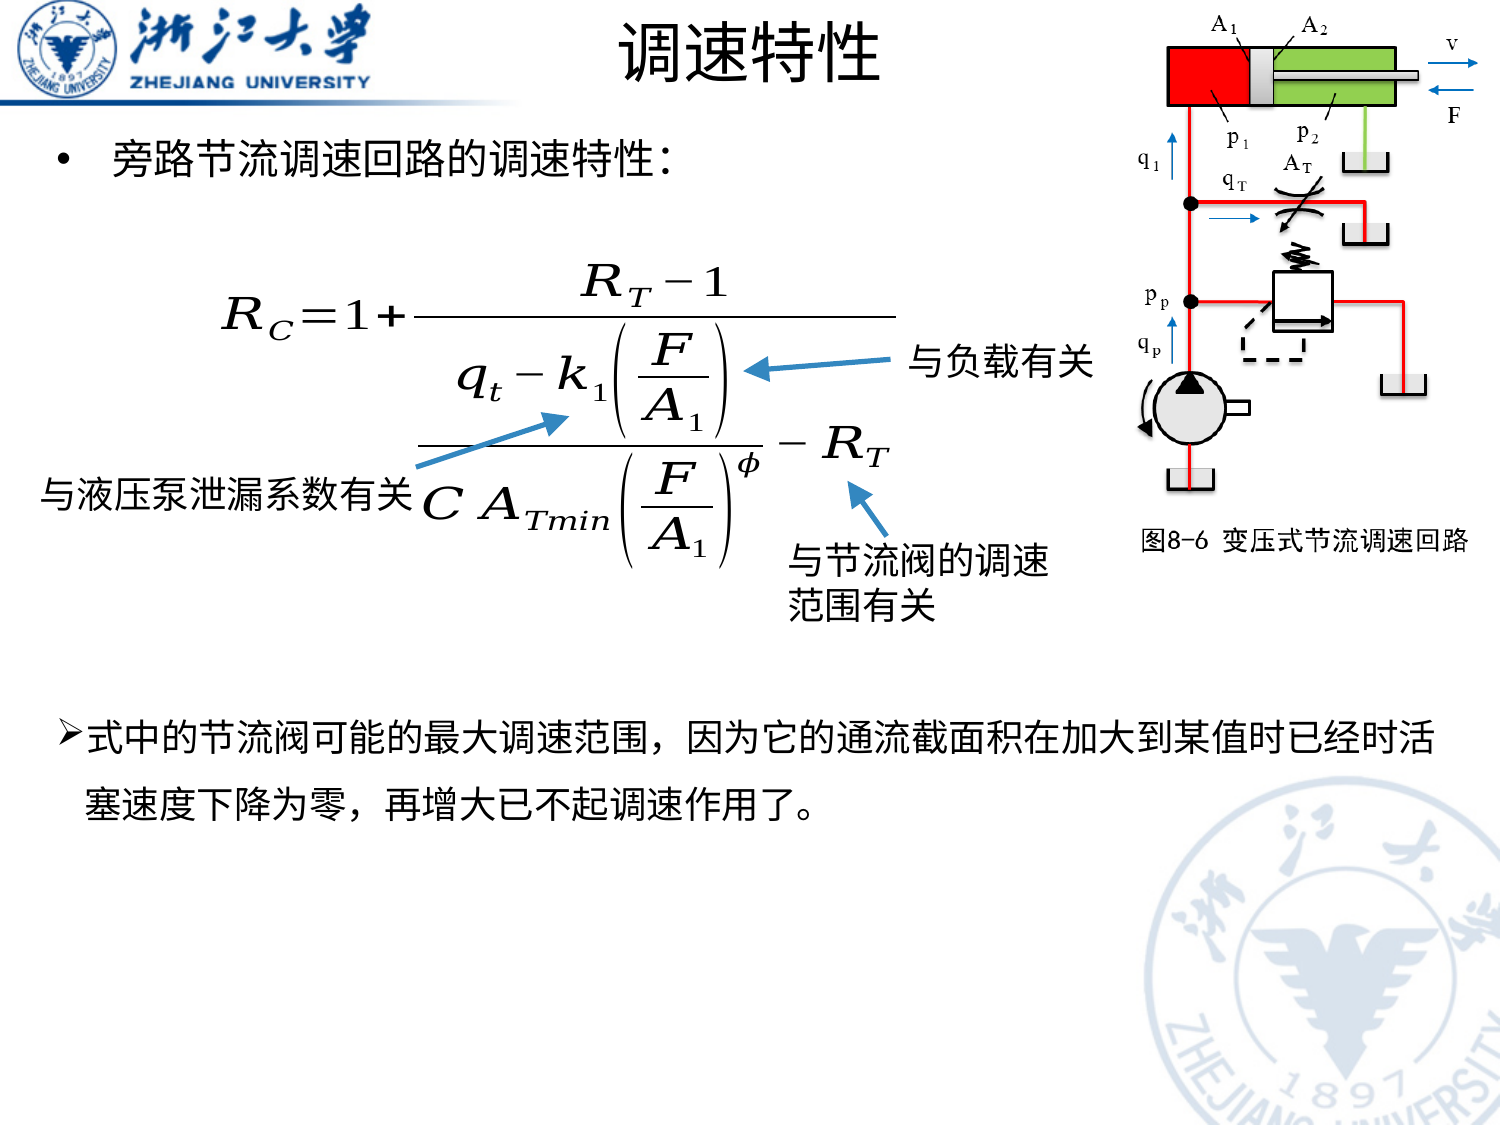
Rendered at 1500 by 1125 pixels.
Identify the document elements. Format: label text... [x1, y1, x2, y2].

text_box 与液压泵泄漏系数有关 [24, 463, 430, 524]
text_box 与负载有关 [892, 330, 1100, 391]
list 旁路节流调速回路的调速特性： [41, 125, 1100, 209]
title 调速特性 [218, 0, 1103, 103]
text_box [415, 416, 570, 468]
picture [0, 0, 1500, 1125]
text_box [847, 480, 887, 537]
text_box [742, 359, 891, 372]
